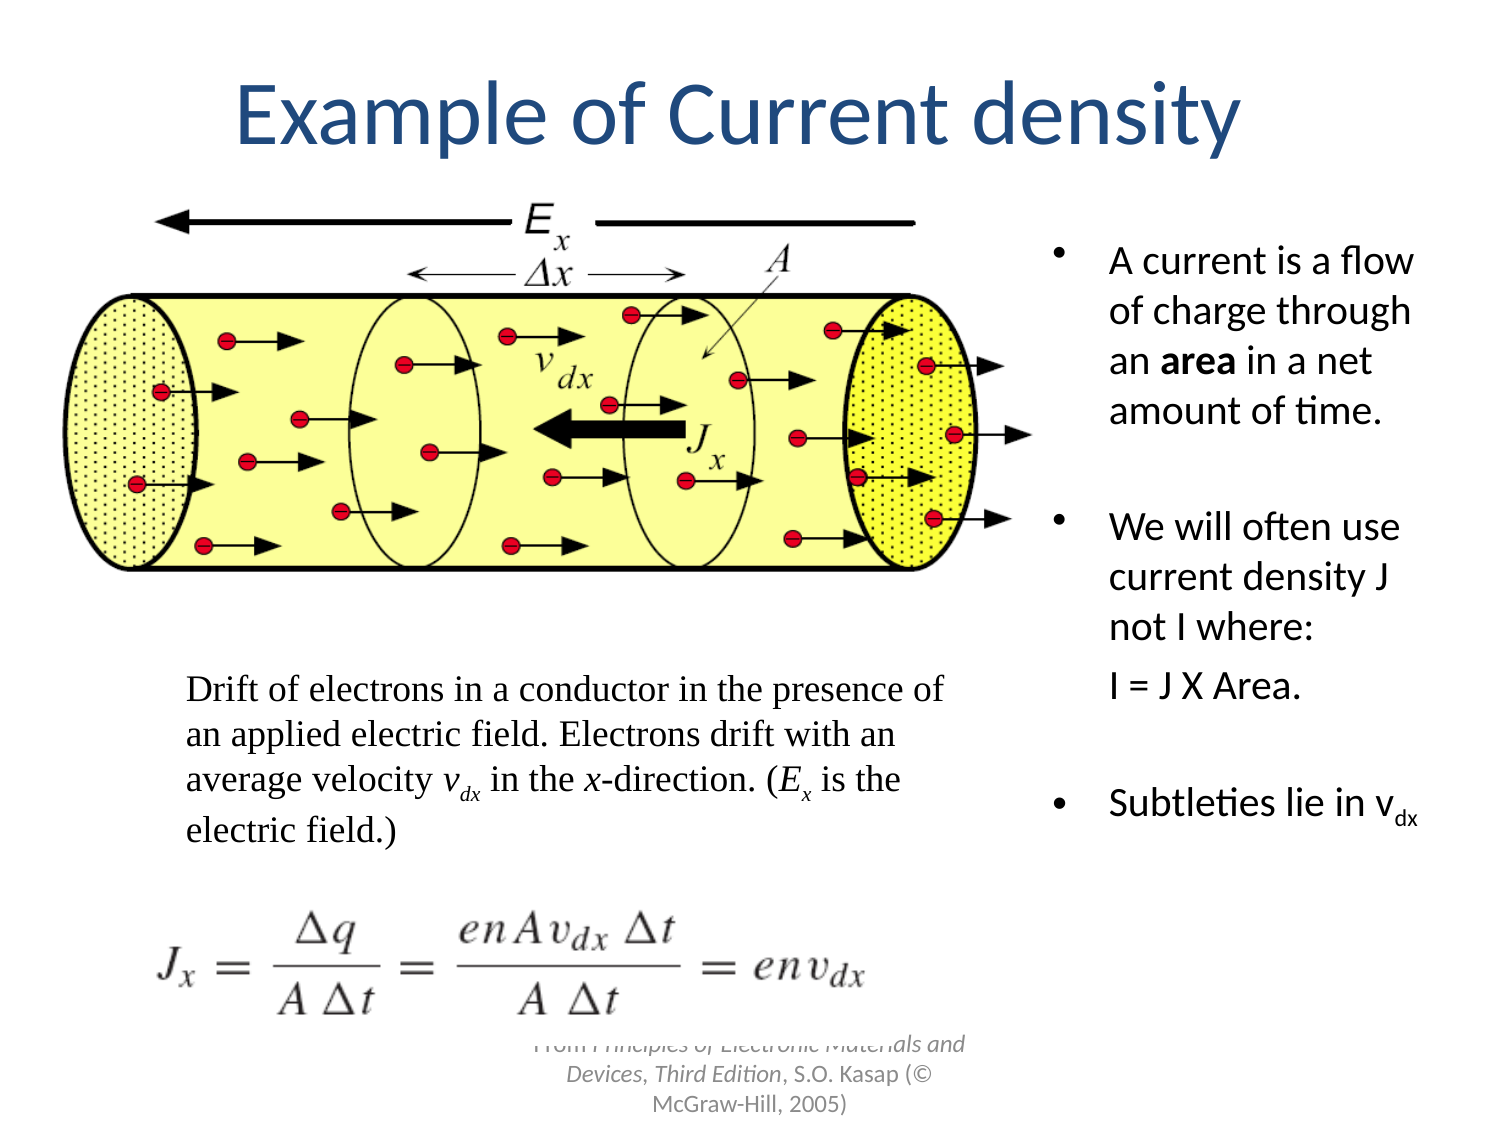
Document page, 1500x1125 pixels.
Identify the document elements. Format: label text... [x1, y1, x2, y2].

text_box Example of Current density [74, 45, 1425, 233]
picture [49, 199, 1039, 598]
picture [137, 874, 894, 1047]
footer From Principles of Electronic Materials and Devices, Third Edition, S.O. Kasap (© McGraw-Hill, 2005) [512, 1042, 988, 1103]
text_box A current is a flow of charge through an area in a net amount of time. We will often use current density J not I where: I = J X Area. Subtleties lie in vdx [1037, 224, 1450, 975]
text_box Drift of electrons in a conductor in the presence of an applied electric field. Electrons drift with an average velocity vdx in the x-direction. (Ex is the electric field.) [171, 656, 988, 858]
